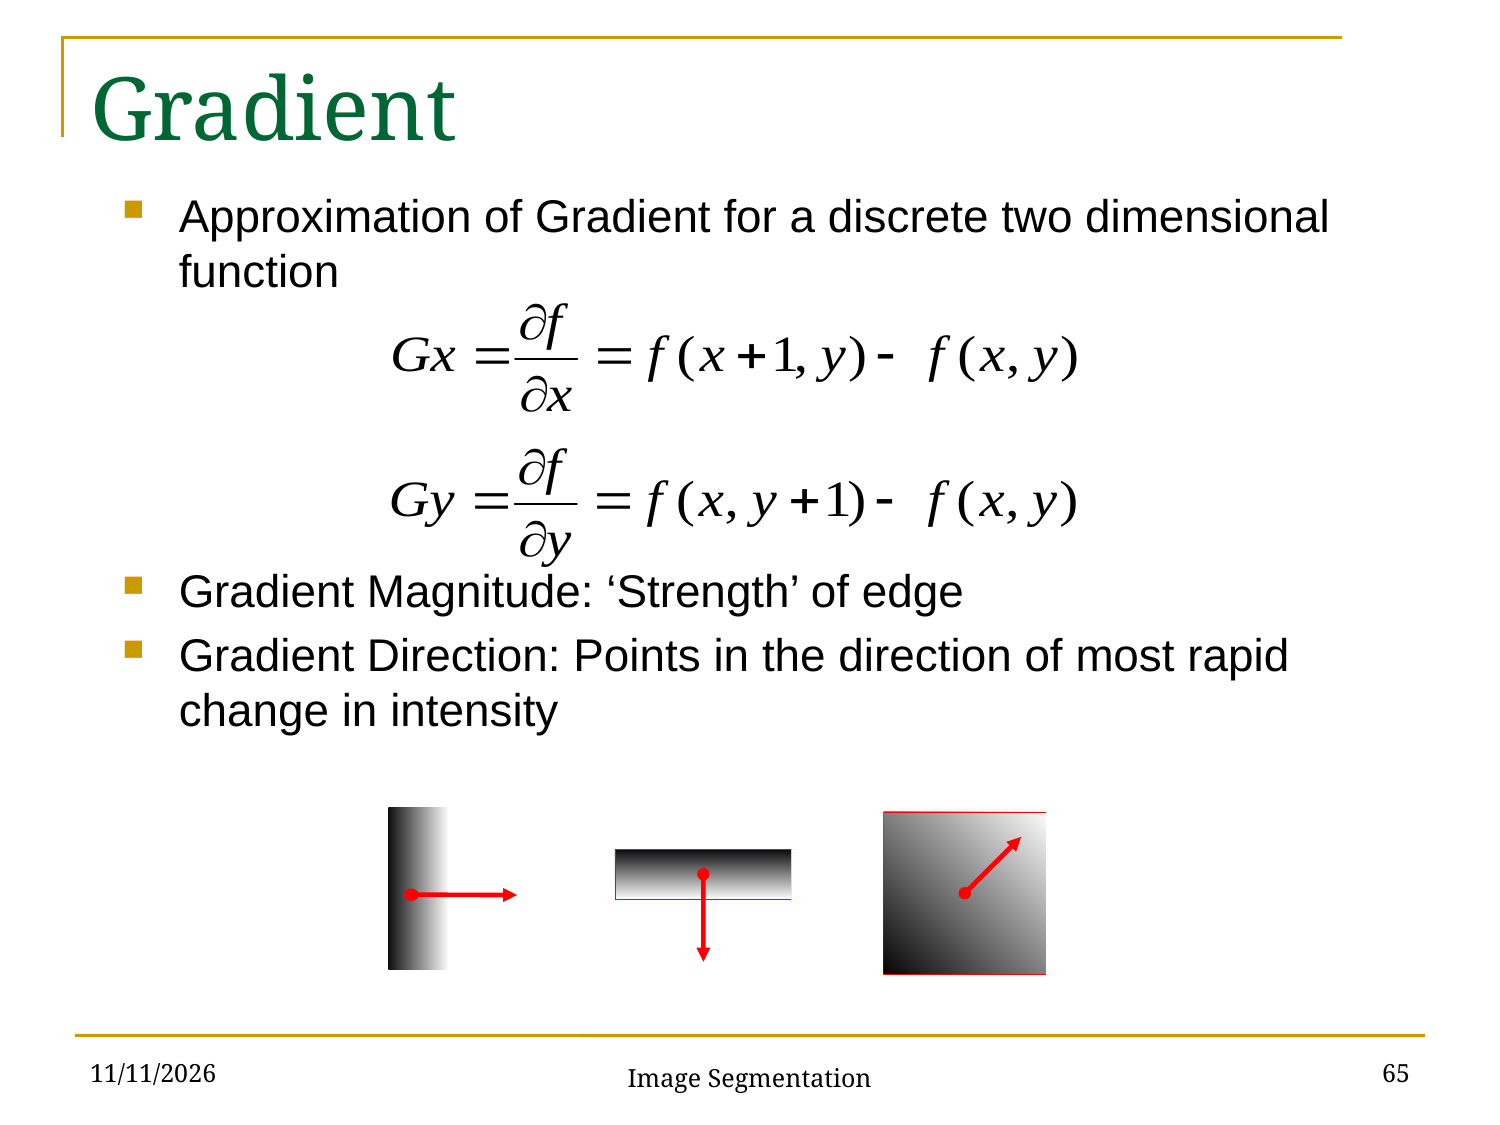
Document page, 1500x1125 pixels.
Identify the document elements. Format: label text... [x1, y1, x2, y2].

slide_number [74, 1023, 426, 1100]
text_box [883, 811, 1047, 975]
text_box Approximation of Gradient for a discrete two dimensional function Gradient Magnitude: ‘Strength’ of edge Gradient Direction: Points in the direction of most rapid change in intensity [107, 178, 1402, 990]
slide_number 65 [1074, 1023, 1426, 1100]
footer Image Segmentation [512, 1024, 988, 1101]
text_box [383, 290, 1090, 423]
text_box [381, 435, 1088, 577]
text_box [388, 806, 518, 970]
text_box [614, 848, 792, 962]
title Gradient [74, 45, 1426, 233]
